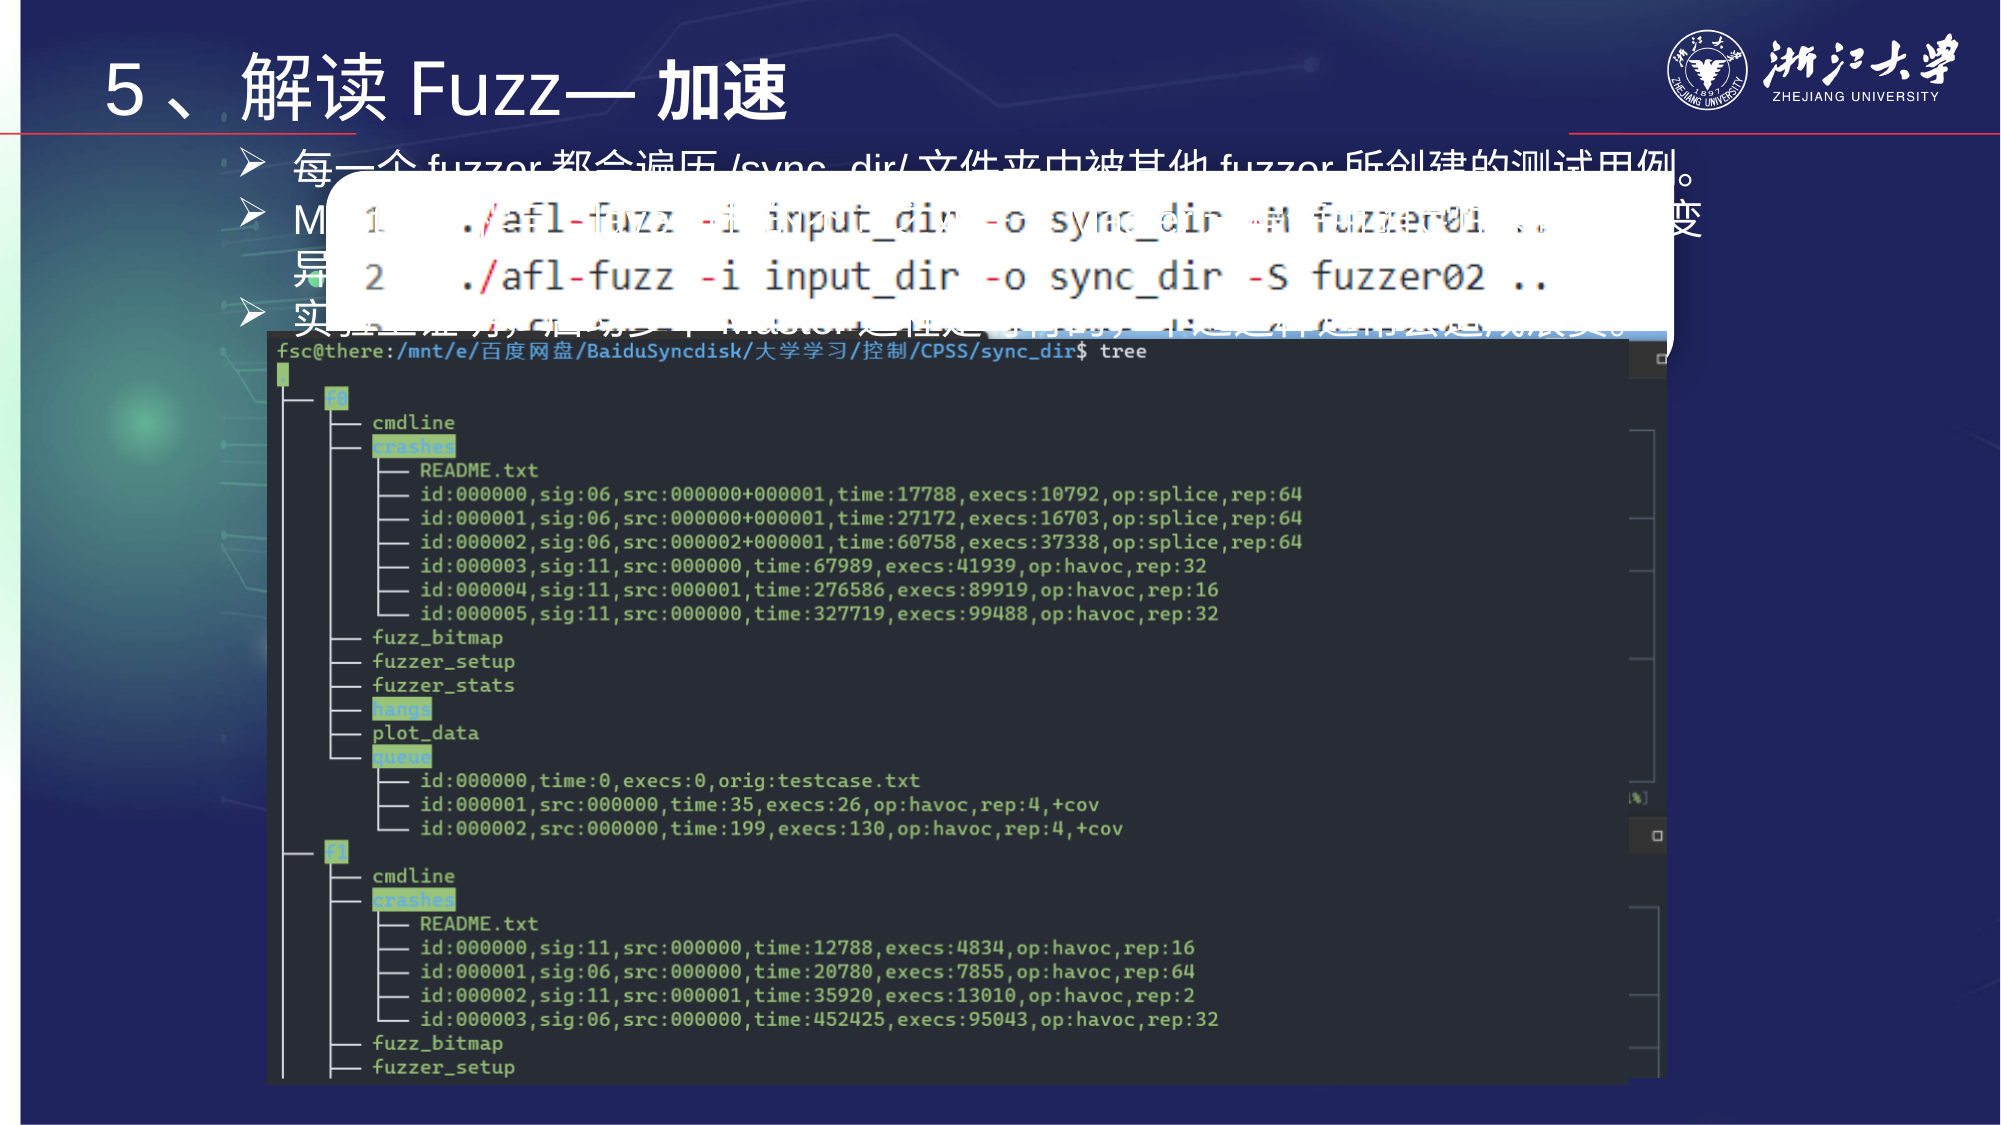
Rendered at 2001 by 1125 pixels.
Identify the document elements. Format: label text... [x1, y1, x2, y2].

text_box 每一个fuzzer都会遍历/sync_dir/文件夹中被其他fuzzer所创建的测试用例。 Master进程与Slave进程的不同之处在于Master进程使用确定性策略进行变异 实验上证明，启动多个Master进程是可行的，不过这样通常会造成浪费。 [221, 135, 1733, 401]
text_box 5、解读Fuzz—加速 [89, 21, 1768, 162]
picture [0, 0, 2001, 1125]
